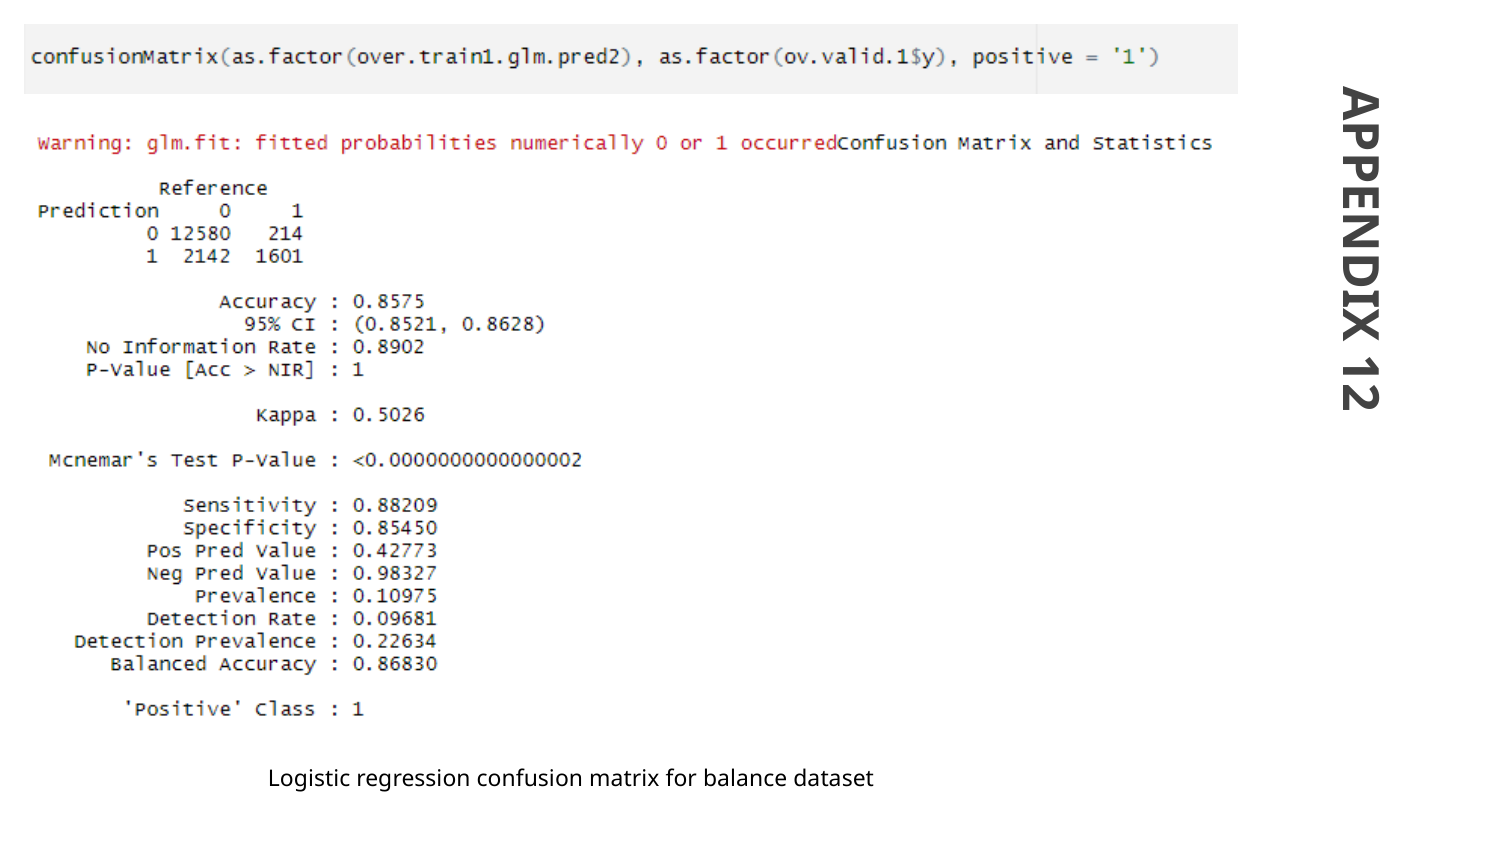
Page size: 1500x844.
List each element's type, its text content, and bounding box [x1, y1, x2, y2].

picture [24, 24, 1238, 94]
title APPENDIX 12 [1328, 71, 1409, 643]
text_box Logistic regression confusion matrix for balance dataset [252, 752, 1026, 805]
picture [24, 118, 1305, 744]
